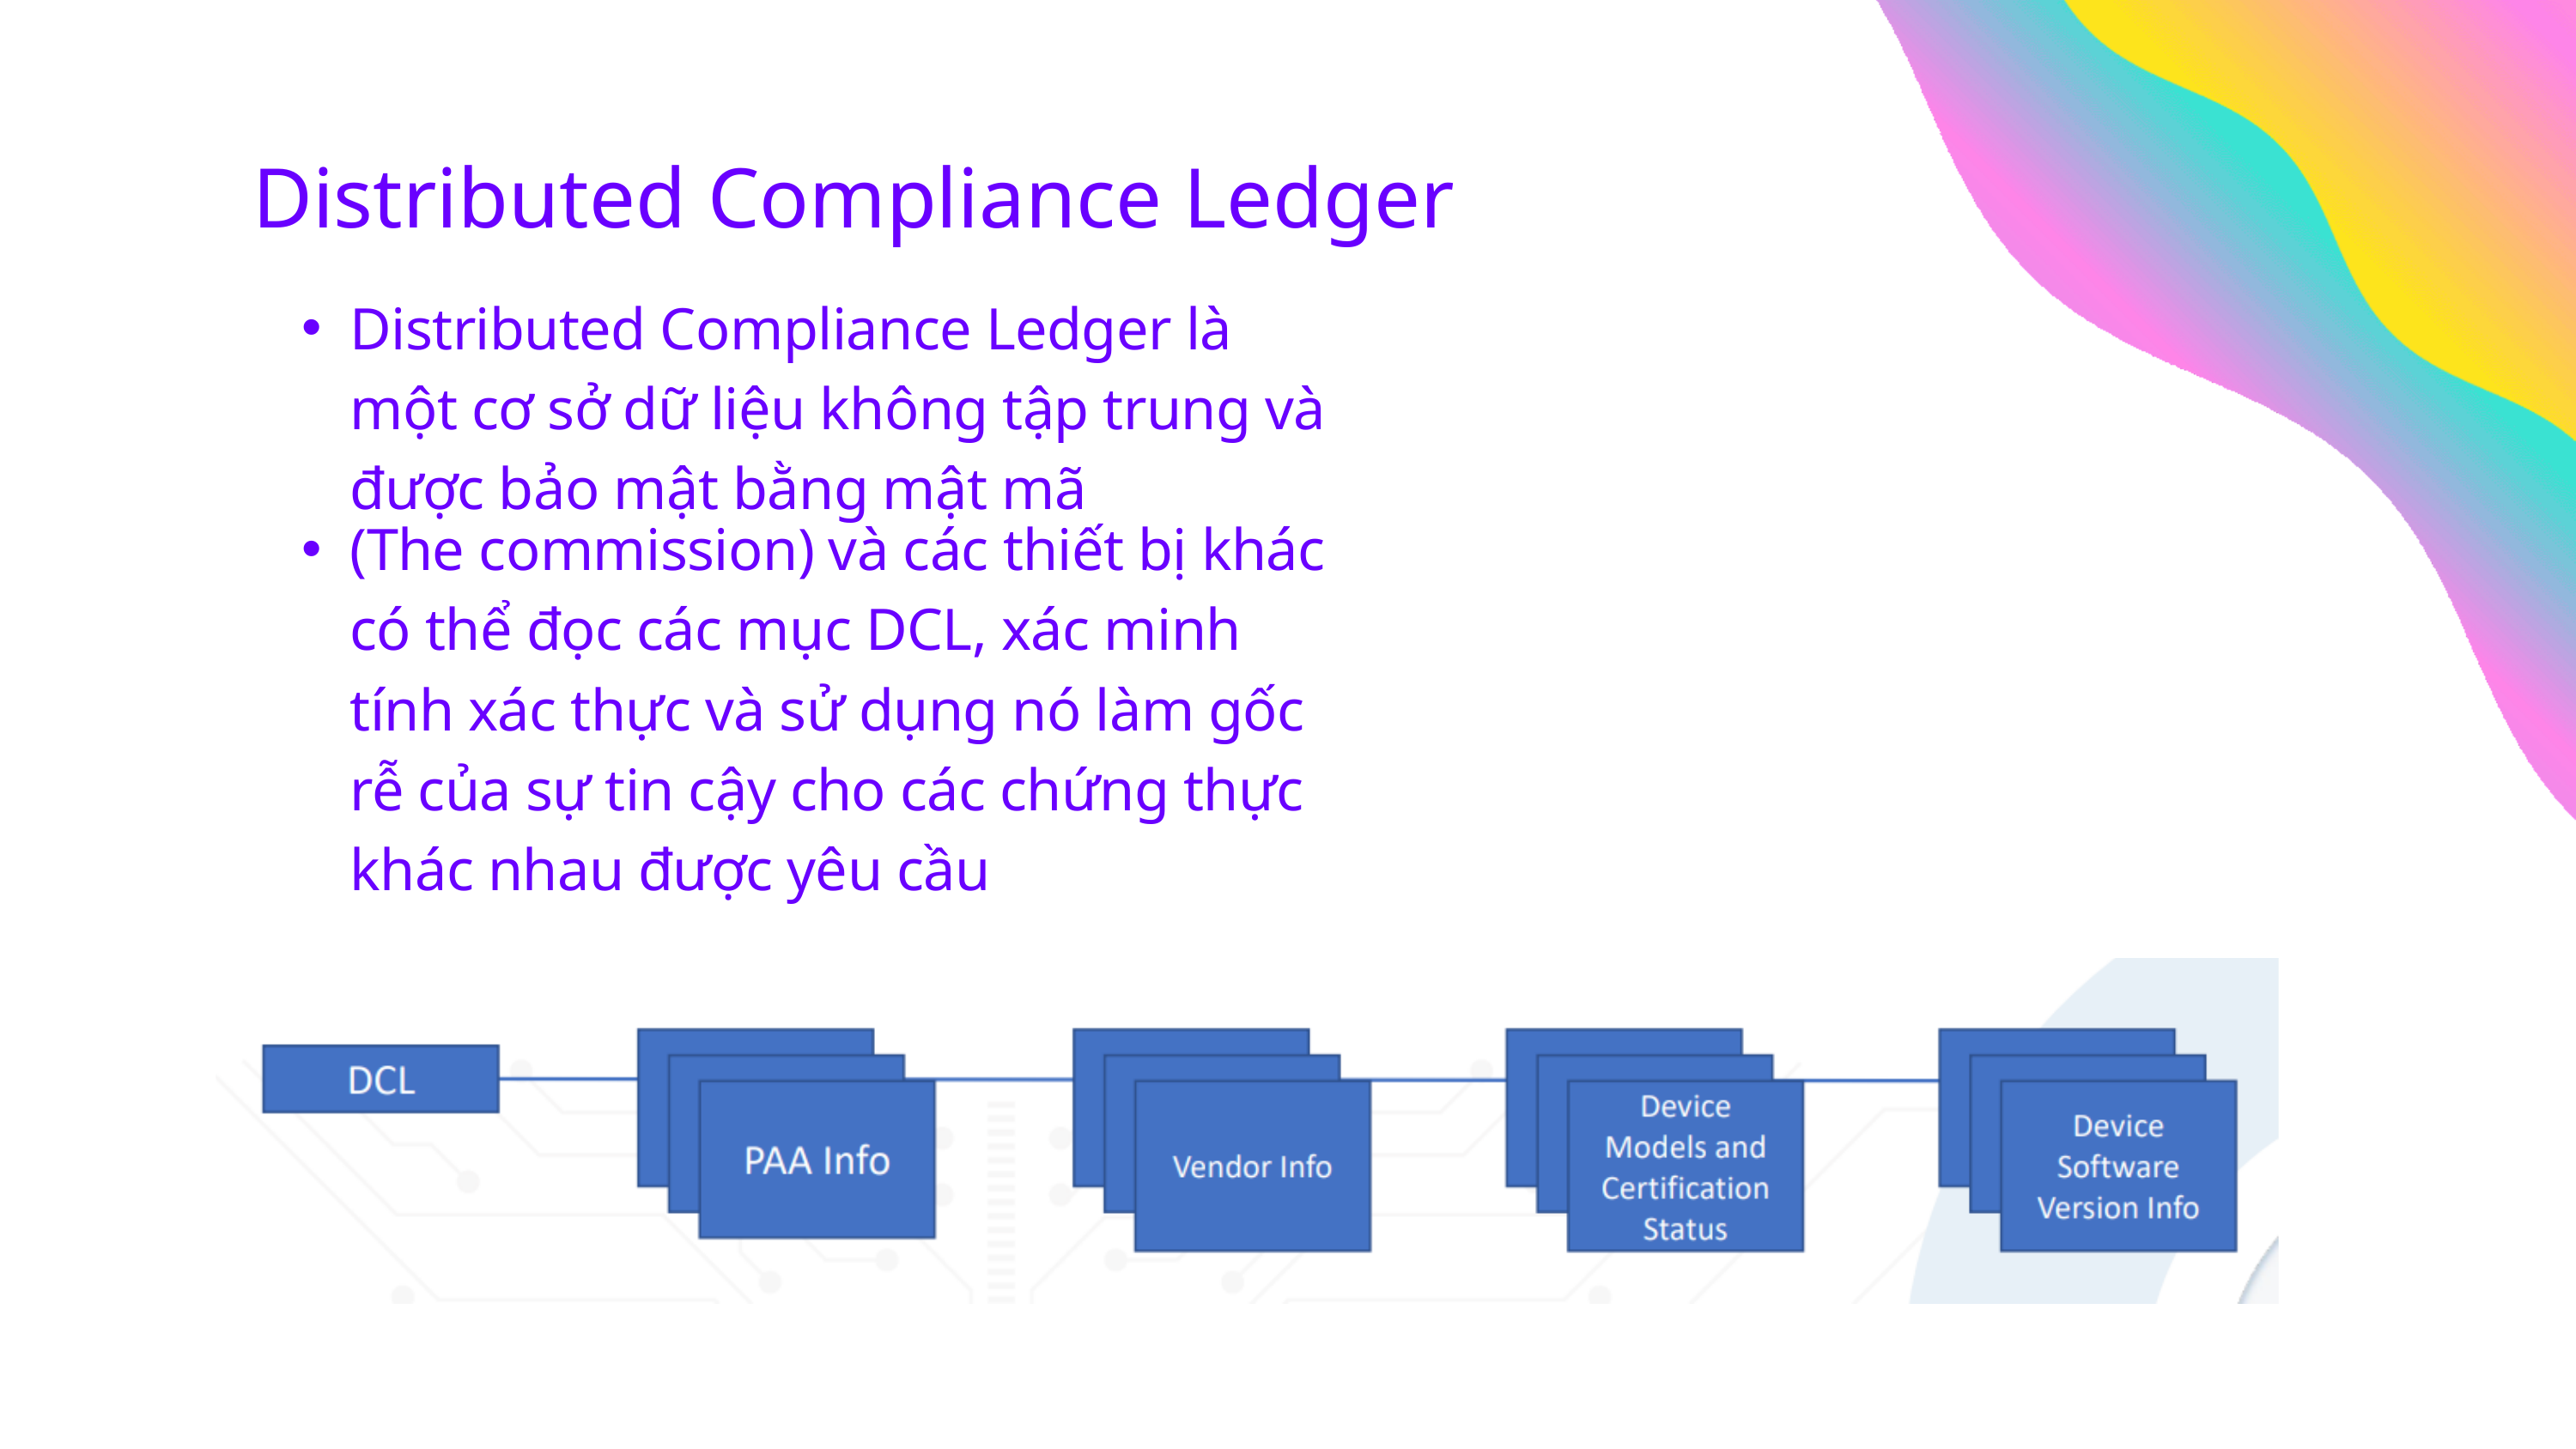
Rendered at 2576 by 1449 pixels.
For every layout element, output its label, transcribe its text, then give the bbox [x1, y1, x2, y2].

picture [1753, 0, 2576, 823]
text_box Distributed Compliance Ledger là một cơ sở dữ liệu không tập trung và được bảo mật bằng mật mã [252, 281, 1339, 501]
text_box (The commission) và các thiết bị khác có thể đọc các mục DCL, xác minh tính xác thực và sử dụng nó làm gốc rễ của sự tin cậy cho các chứng thực khác nhau được yêu cầu [252, 501, 1339, 903]
text_box [216, 958, 2279, 1304]
text_box Distributed Compliance Ledger [252, 143, 1692, 245]
